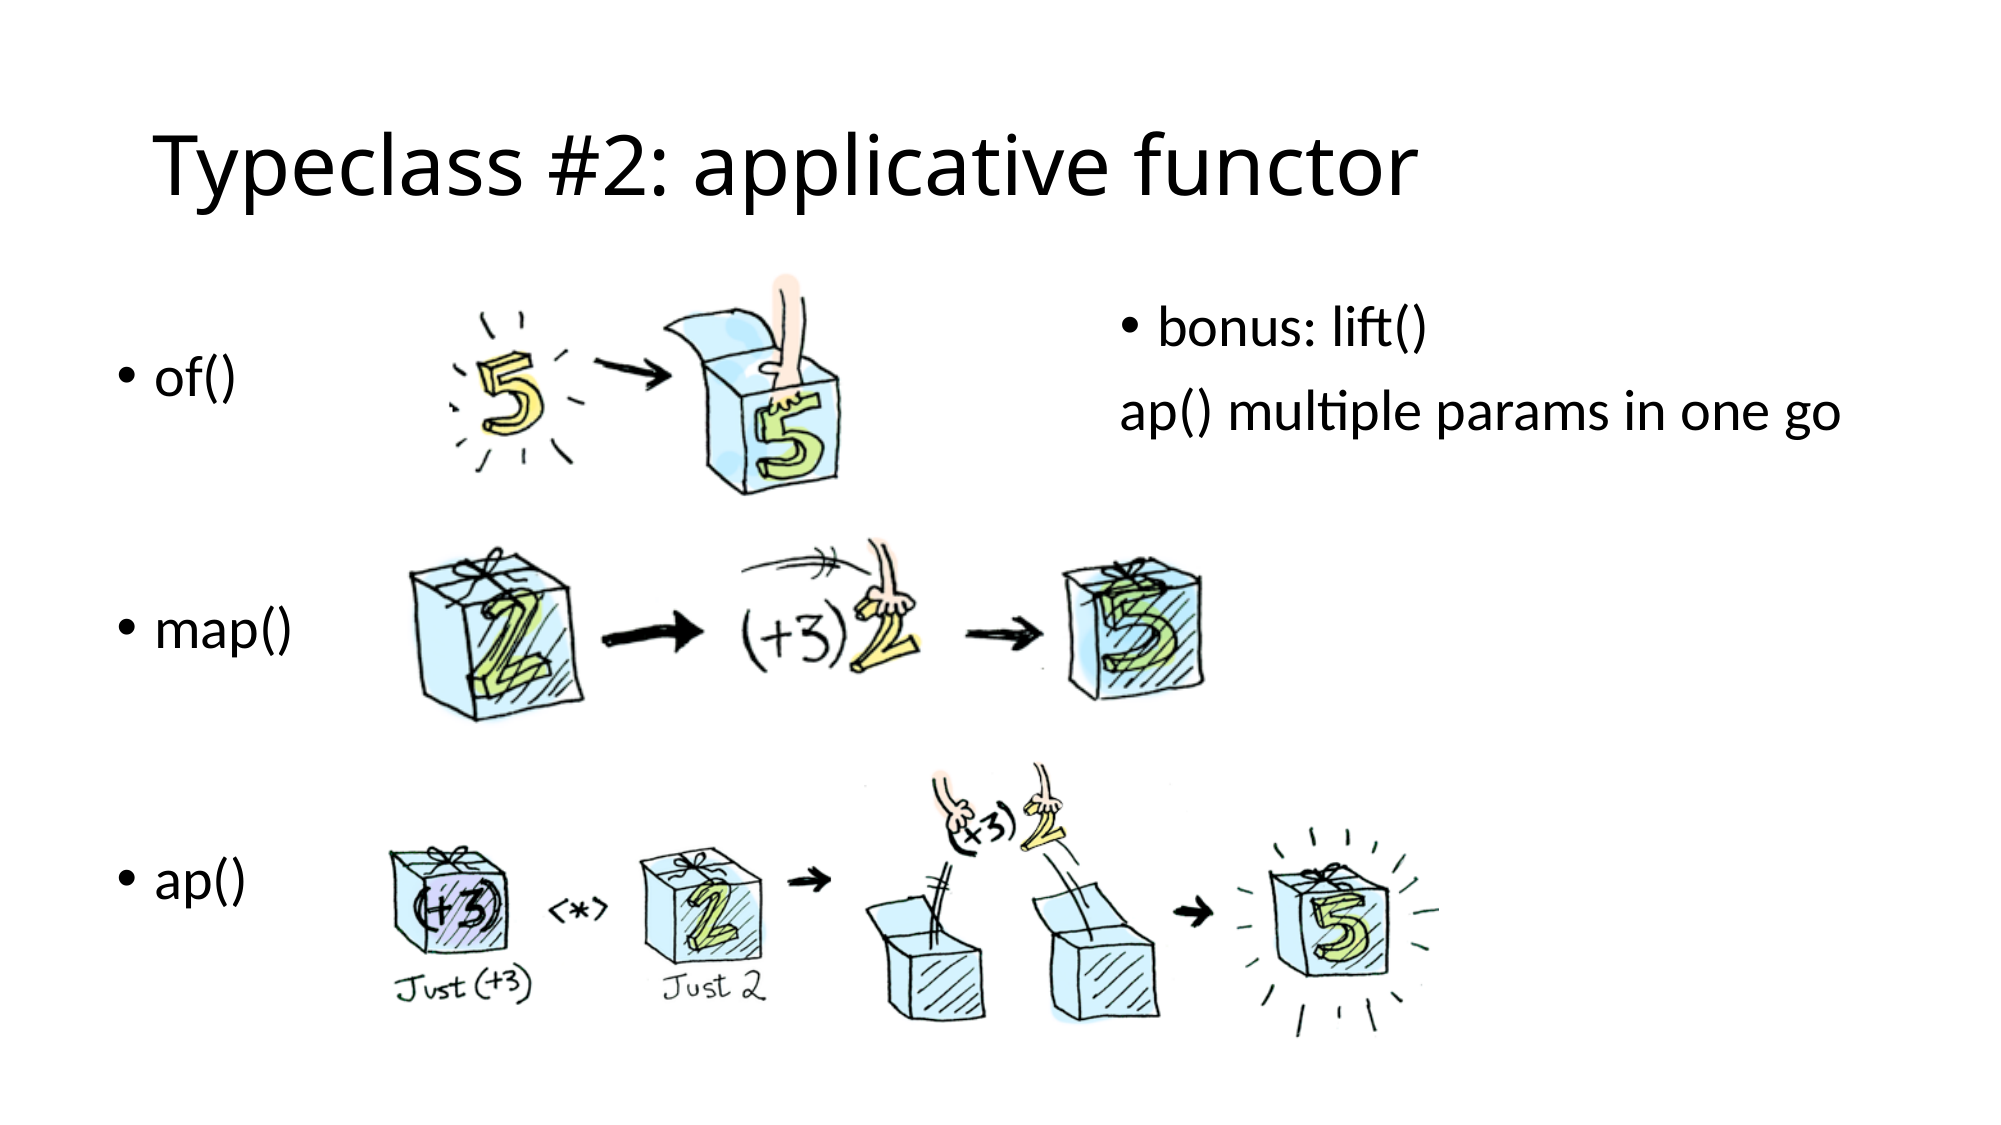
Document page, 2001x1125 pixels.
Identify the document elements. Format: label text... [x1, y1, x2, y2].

text_box bonus: lift() ap() multiple params in one go [1105, 289, 1909, 483]
picture [386, 756, 1439, 1046]
title Typeclass #2: applicative functor [137, 59, 1863, 278]
picture [401, 529, 1225, 729]
list of() map() ap() [101, 339, 328, 983]
picture [443, 271, 848, 502]
